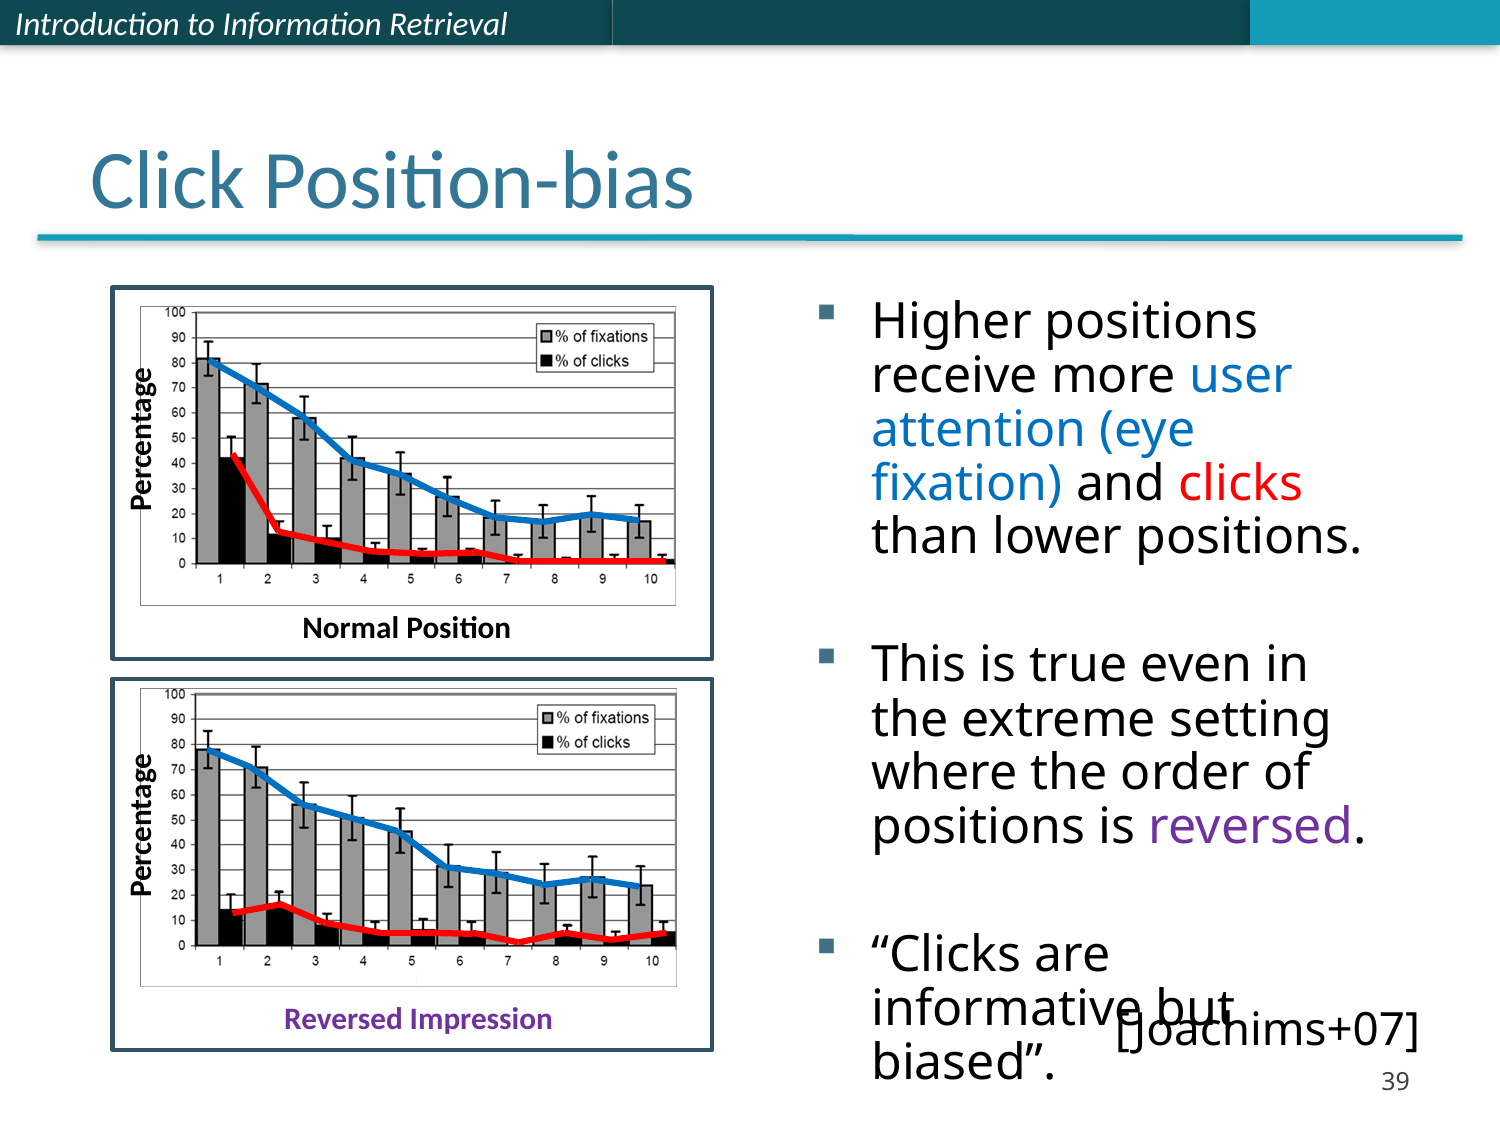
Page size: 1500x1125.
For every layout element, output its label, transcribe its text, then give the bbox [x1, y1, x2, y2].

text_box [112, 599, 713, 1051]
list Higher positions receive more user attention (eye fixation) and clicks than lower positions. This is true even in the extreme setting where the order of positions is reversed. “Clicks are informative but biased”. [800, 287, 1400, 975]
title Click Position-bias [75, 45, 1425, 233]
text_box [112, 212, 713, 599]
text_box [Joachims+07] [1100, 991, 1438, 1062]
slide_number 39 [1074, 1062, 1425, 1103]
